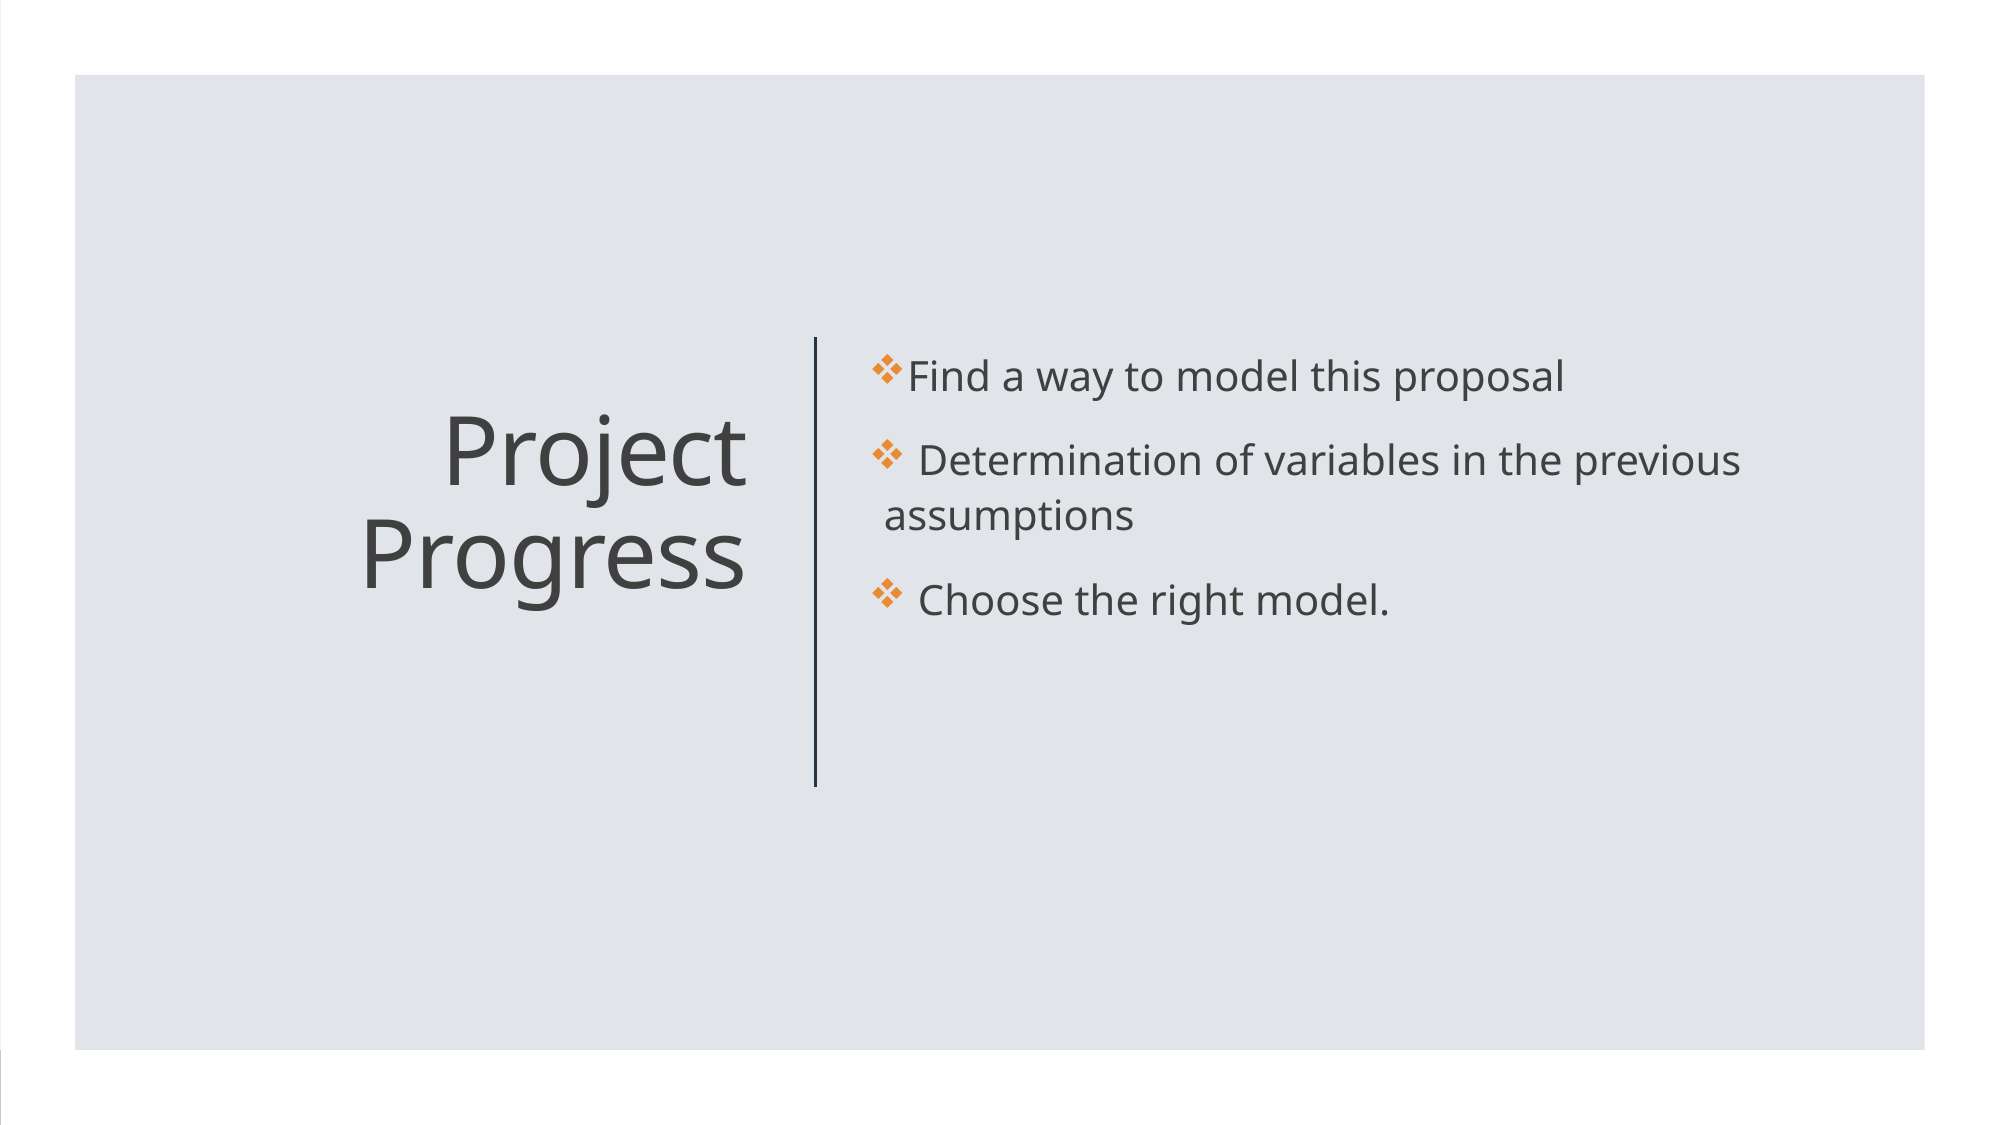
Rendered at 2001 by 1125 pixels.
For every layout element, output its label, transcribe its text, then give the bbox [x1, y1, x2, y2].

title Project Progress [140, 158, 763, 969]
list Find a way to model this proposal Determination of variables in the previous assumptions Choose the right model. [869, 121, 1849, 932]
text_box [0, 0, 2000, 1125]
text_box [74, 74, 1926, 1051]
